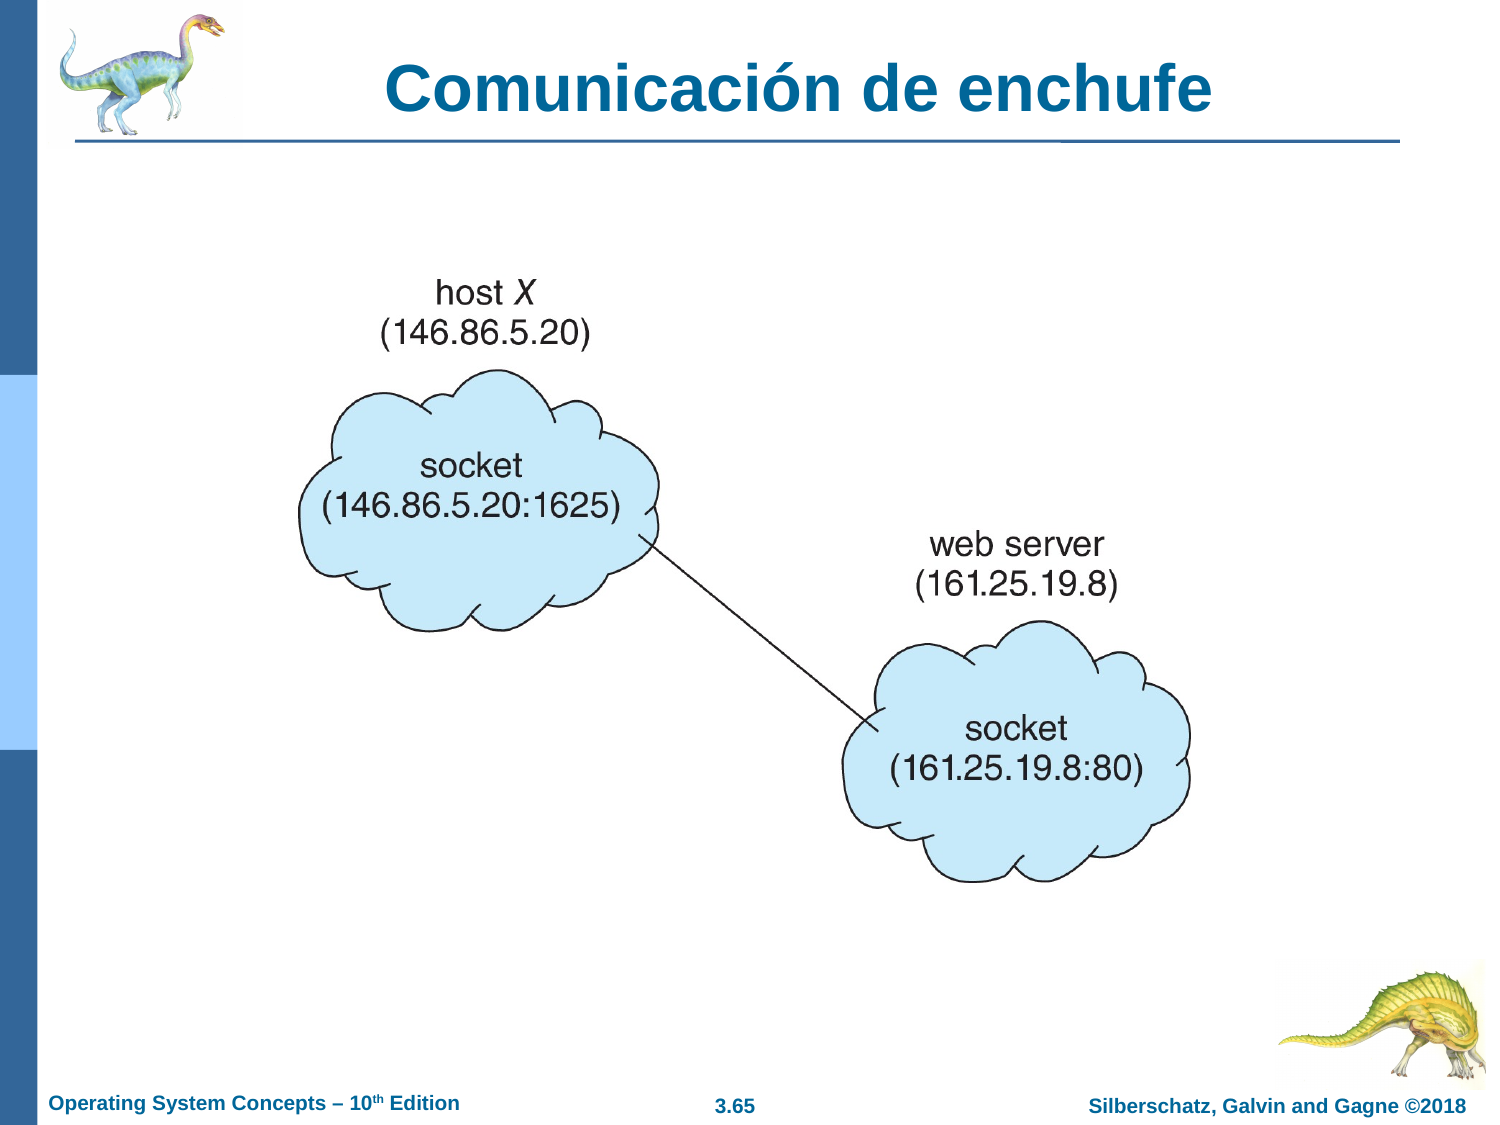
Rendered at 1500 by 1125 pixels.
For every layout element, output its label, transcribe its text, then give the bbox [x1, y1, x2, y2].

picture [297, 274, 1191, 883]
title Comunicación de enchufe [124, 37, 1475, 132]
picture [1275, 959, 1486, 1090]
picture [46, 0, 243, 149]
